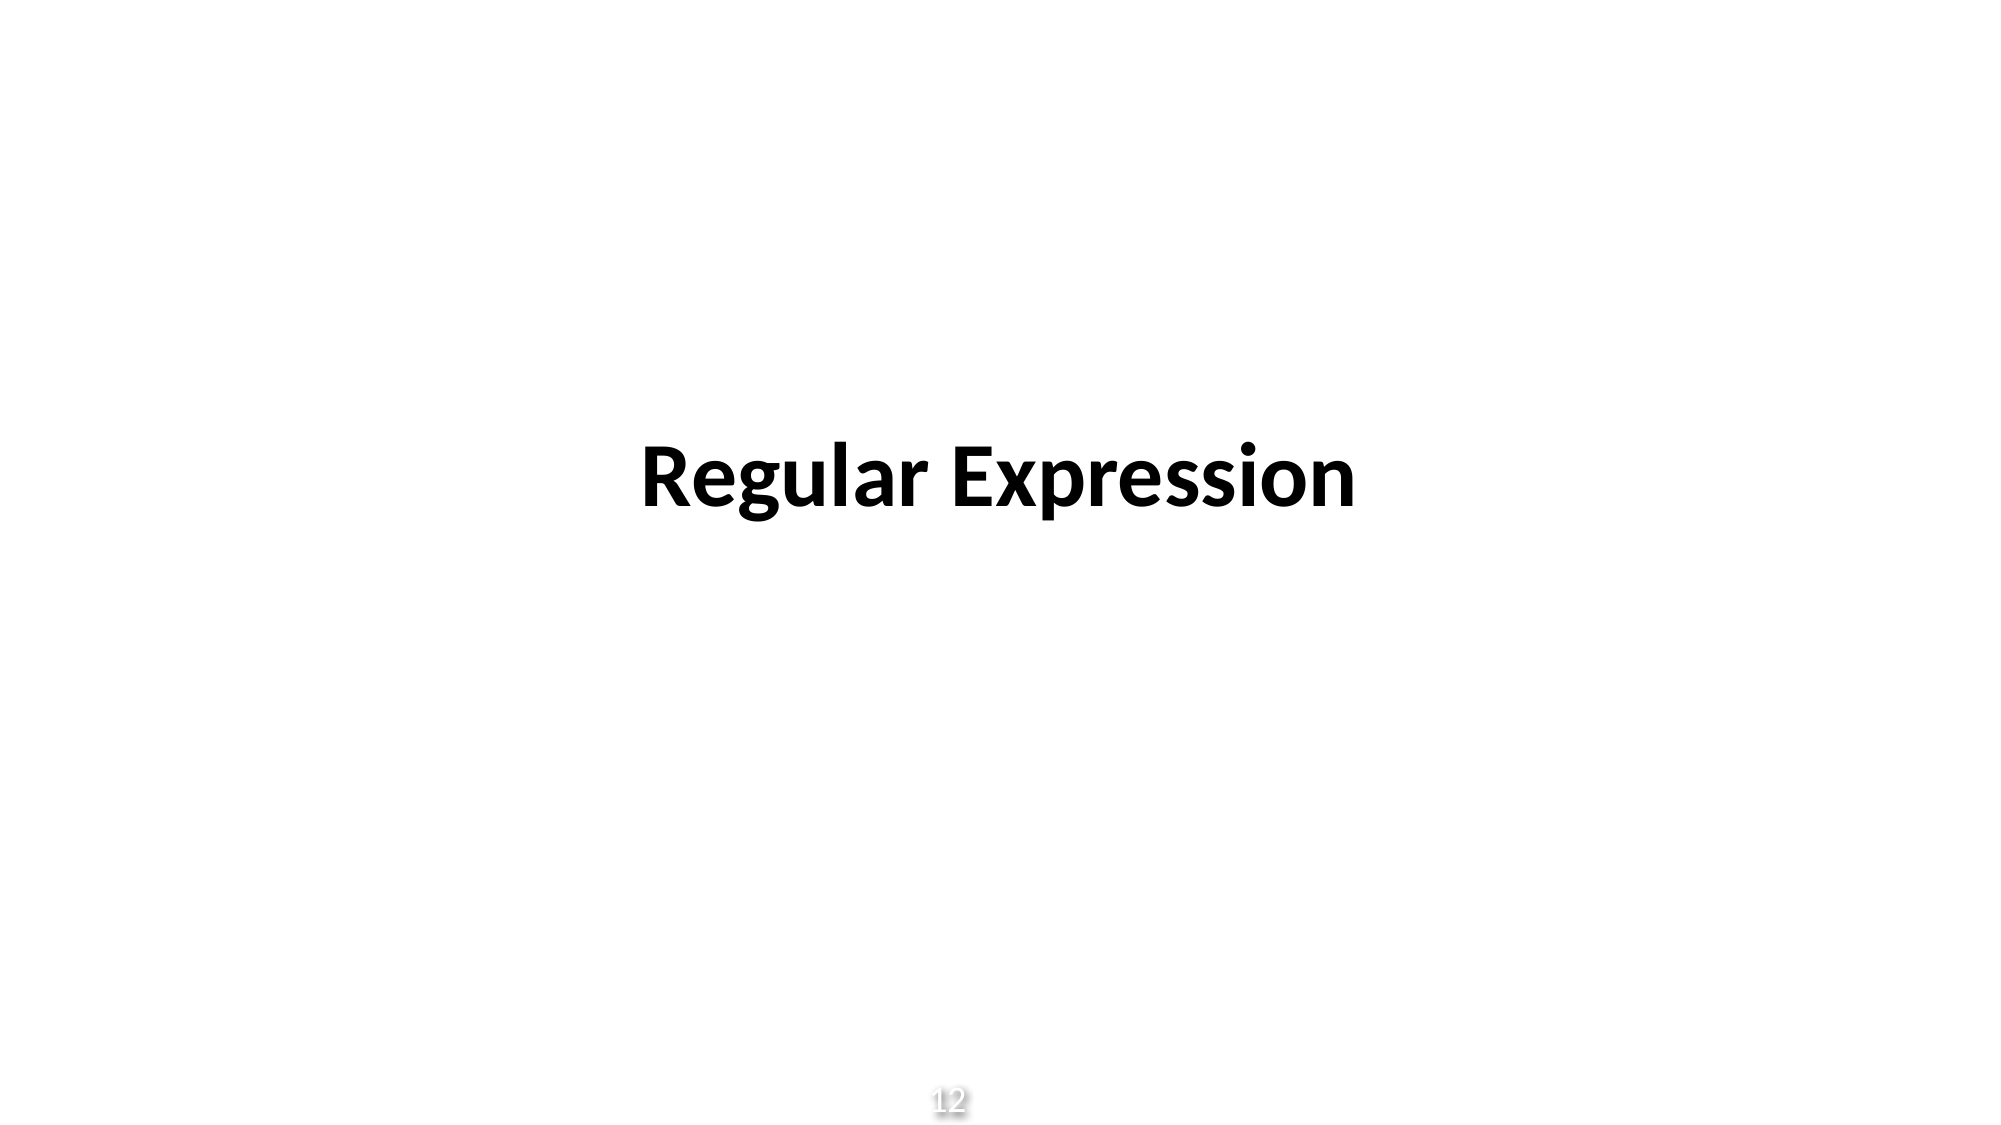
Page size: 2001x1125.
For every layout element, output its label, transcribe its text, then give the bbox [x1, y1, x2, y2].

title Regular Expression [150, 349, 1850, 591]
